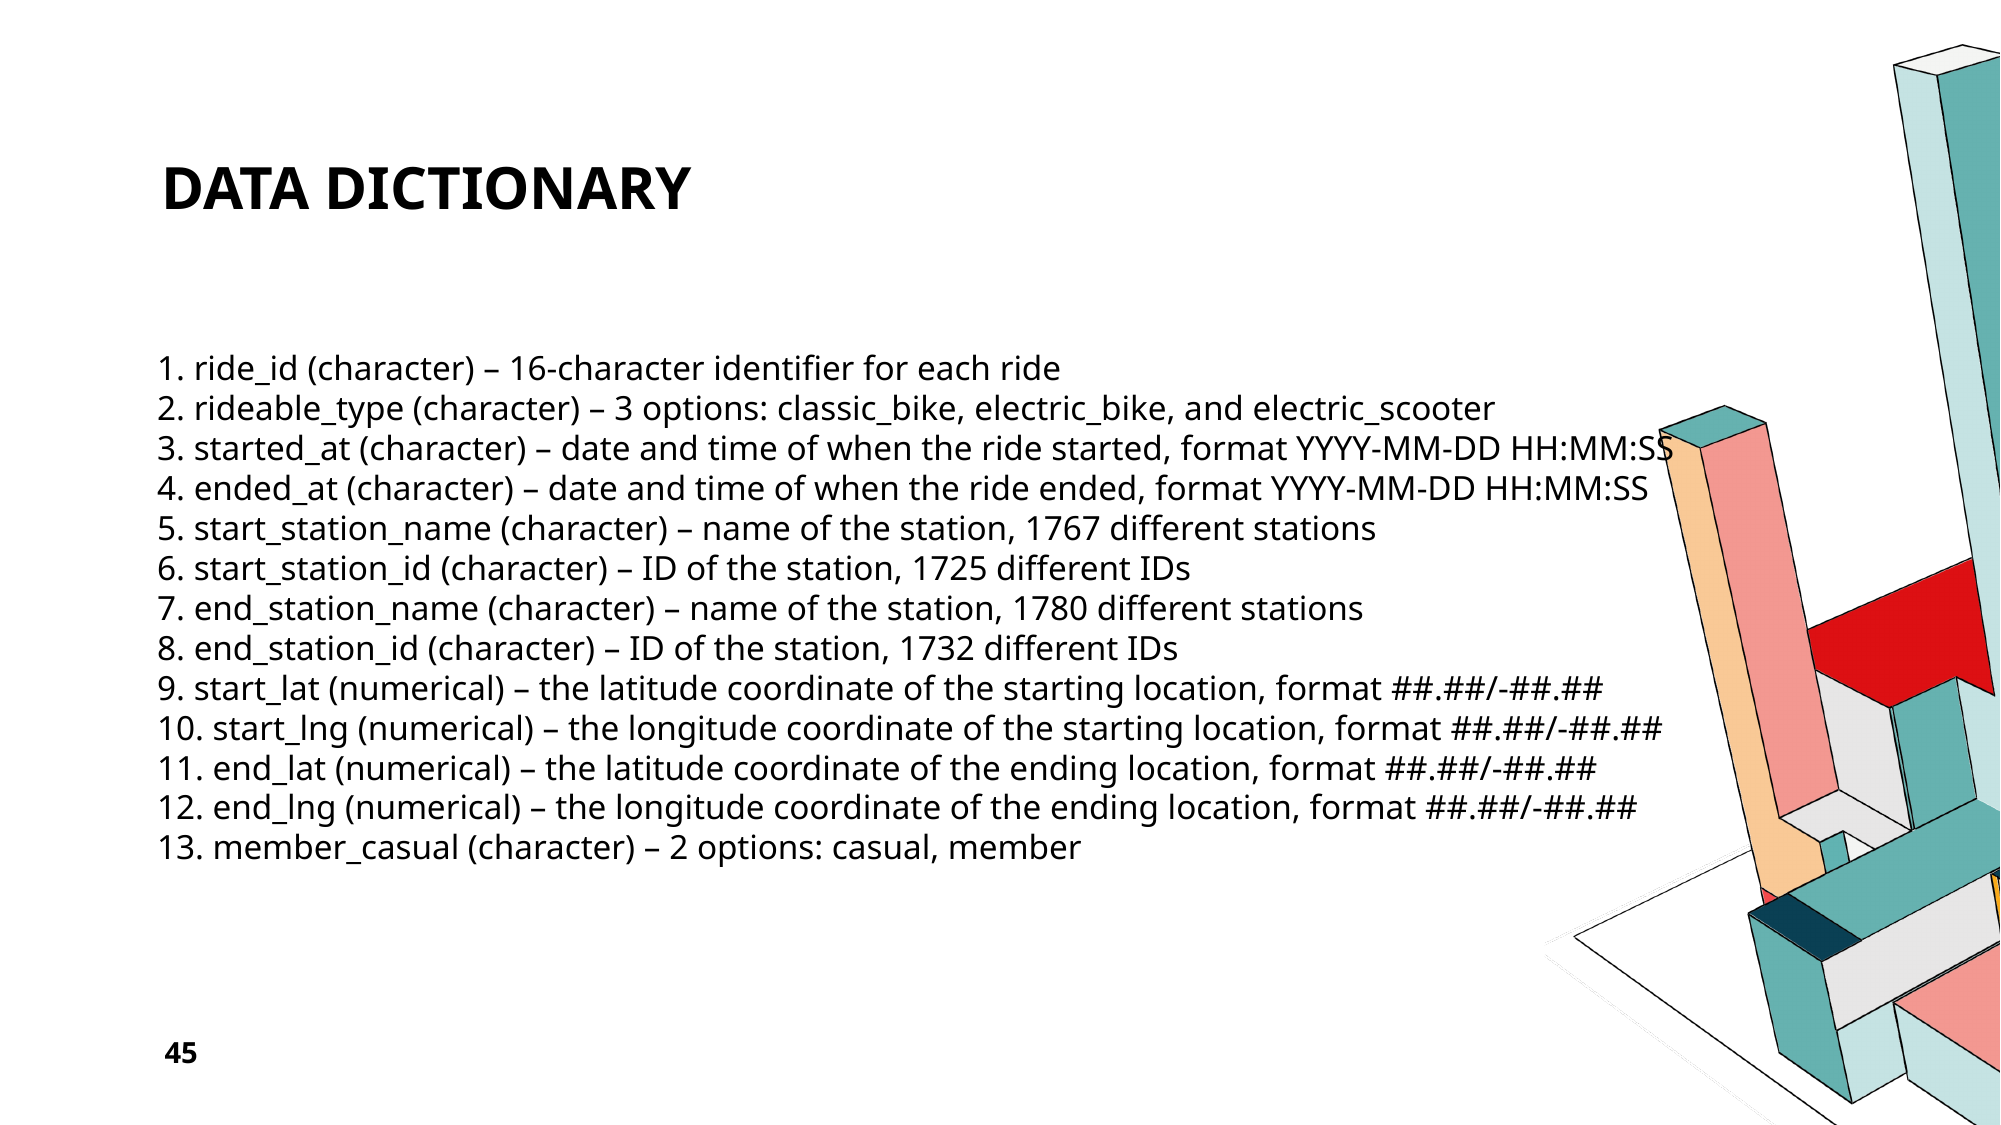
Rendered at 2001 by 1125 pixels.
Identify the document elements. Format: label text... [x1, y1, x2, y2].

list ride_id (character) – 16-character identifier for each ride rideable_type (character) – 3 options: classic_bike, electric_bike, and electric_scooter started_at (character) – date and time of when the ride started, format YYYY-MM-DD HH:MM:SS ended_at (character) – date and time of when the ride ended, format YYYY-MM-DD HH:MM:SS start_station_name (character) – name of the station, 1767 different stations start_station_id (character) – ID of the station, 1725 different IDs end_station_name (character) – name of the station, 1780 different stations end_station_id (character) – ID of the station, 1732 different IDs start_lat (numerical) – the latitude coordinate of the starting location, format ##.##/-##.## start_lng (numerical) – the longitude coordinate of the starting location, format ##.##/-##.## end_lat (numerical) – the latitude coordinate of the ending location, format ##.##/-##.## end_lng (numerical) – the longitude coordinate of the ending location, format ##.##/-##.## member_casual (character) – 2 options: casual, member [142, 339, 1758, 913]
title Data Dictionary [146, 11, 1508, 230]
slide_number 45 [149, 1024, 588, 1085]
picture [1544, 43, 2000, 1125]
